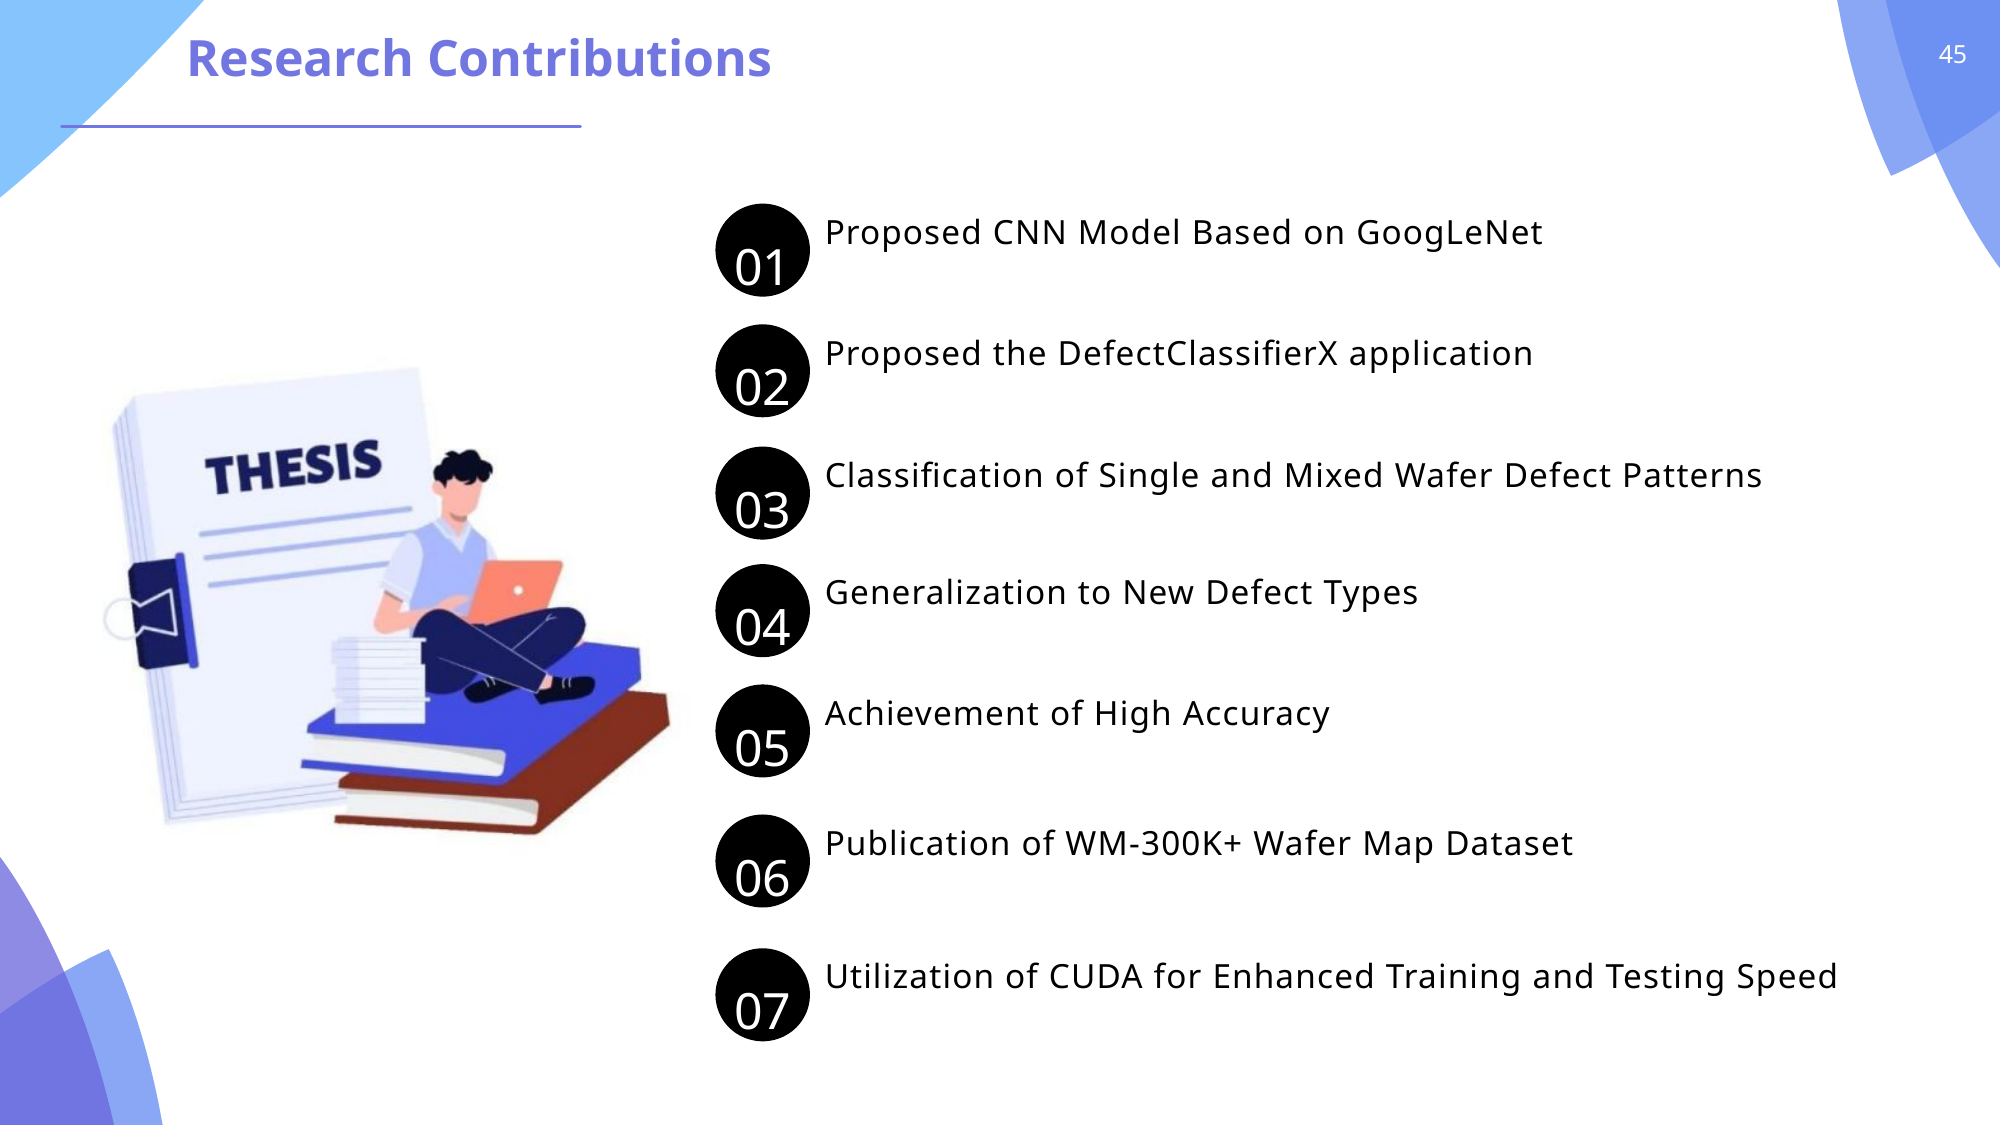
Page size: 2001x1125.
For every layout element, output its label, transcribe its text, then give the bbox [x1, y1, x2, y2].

text_box Research Contributions [172, 19, 1968, 94]
text_box 03 [714, 445, 811, 541]
picture [102, 335, 698, 875]
text_box Proposed CNN Model Based on GoogLeNet [810, 203, 1968, 259]
text_box Achievement of High Accuracy [810, 684, 1968, 740]
text_box Classification of Single and Mixed Wafer Defect Patterns [810, 446, 1968, 502]
text_box 04 [714, 563, 811, 659]
text_box Utilization of CUDA for Enhanced Training and Testing Speed [810, 948, 1968, 1003]
text_box Generalization to New Defect Types [810, 564, 1968, 619]
text_box 07 [714, 947, 811, 1043]
text_box Proposed the DefectClassifierX application [810, 324, 1968, 379]
text_box 05 [714, 683, 811, 779]
text_box [0, 0, 204, 198]
text_box 02 [714, 323, 811, 419]
text_box Publication of WM-300K+ Wafer Map Dataset [810, 814, 1968, 870]
text_box 06 [714, 813, 811, 909]
text_box 01 [714, 202, 811, 298]
